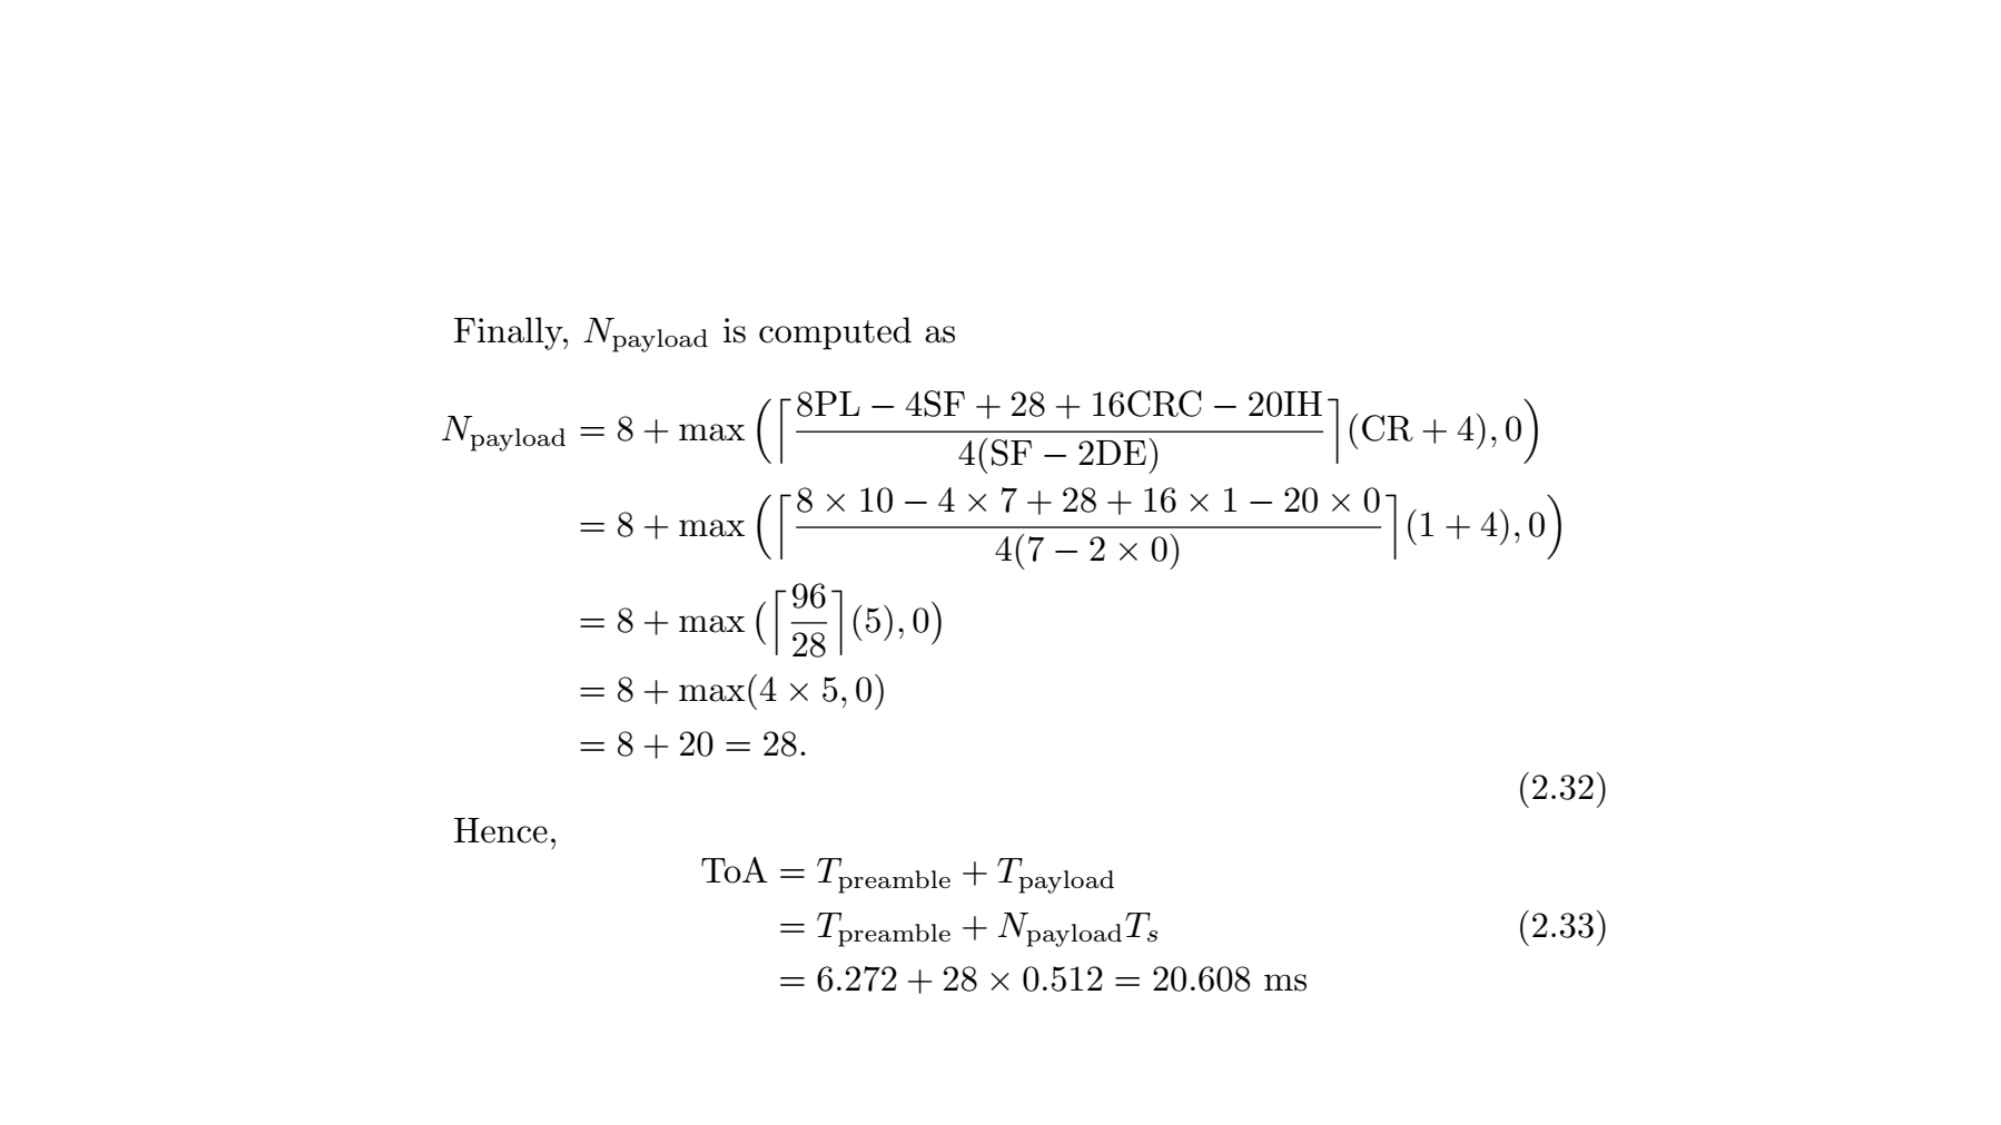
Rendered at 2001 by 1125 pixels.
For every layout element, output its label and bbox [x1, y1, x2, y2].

list [382, 299, 1617, 1014]
